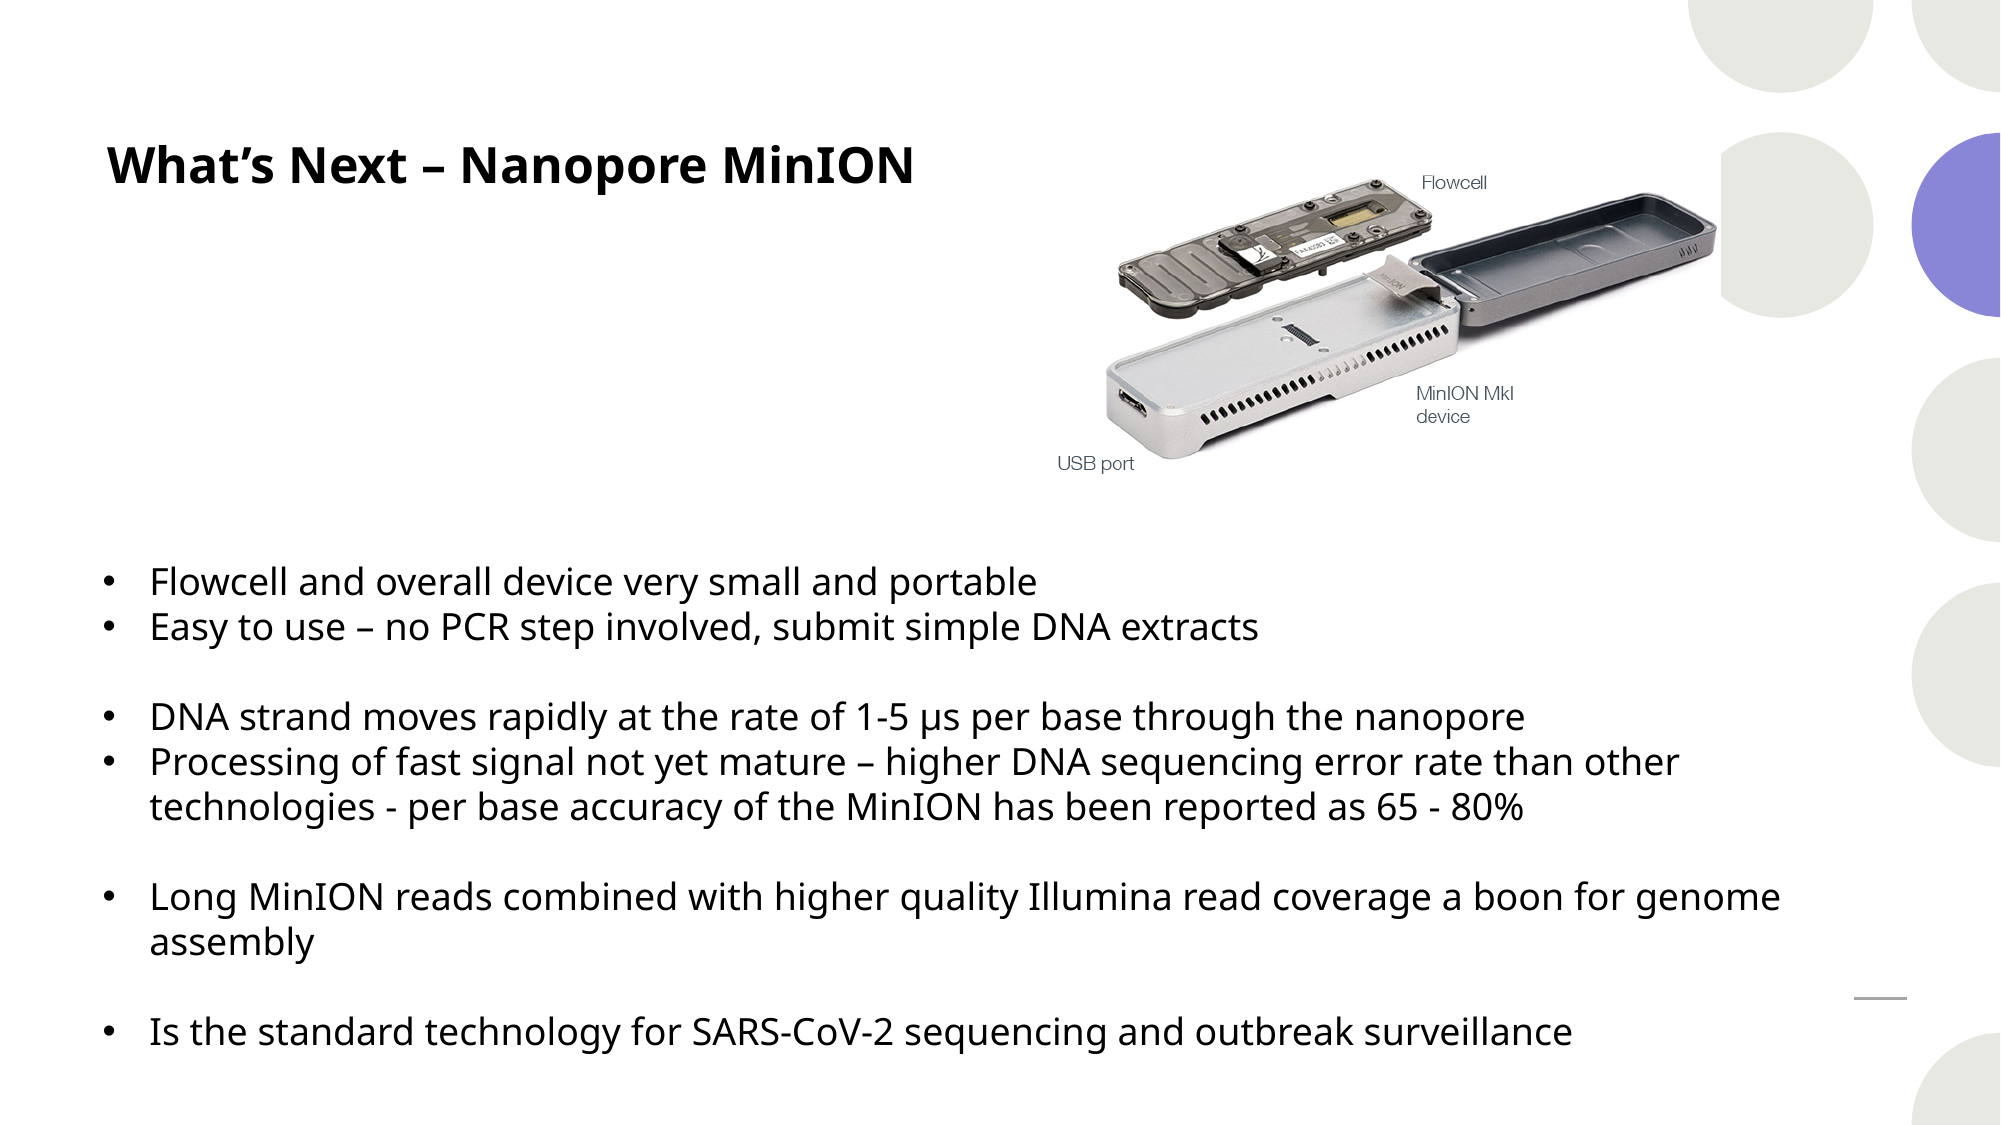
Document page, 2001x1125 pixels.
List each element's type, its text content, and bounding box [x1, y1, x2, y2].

text_box Flowcell and overall device very small and portable Easy to use – no PCR step involved, submit simple DNA extracts DNA strand moves rapidly at the rate of 1-5 μs per base through the nanopore Processing of fast signal not yet mature – higher DNA sequencing error rate than other technologies - per base accuracy of the MinION has been reported as 65 - 80% Long MinION reads combined with higher quality Illumina read coverage a boon for genome assembly Is the standard technology for SARS-CoV-2 sequencing and outbreak surveillance [87, 550, 1814, 1106]
text_box [69, 527, 1854, 1083]
title What’s Next – Nanopore MinION [92, 126, 1023, 335]
picture [1023, 125, 1721, 502]
